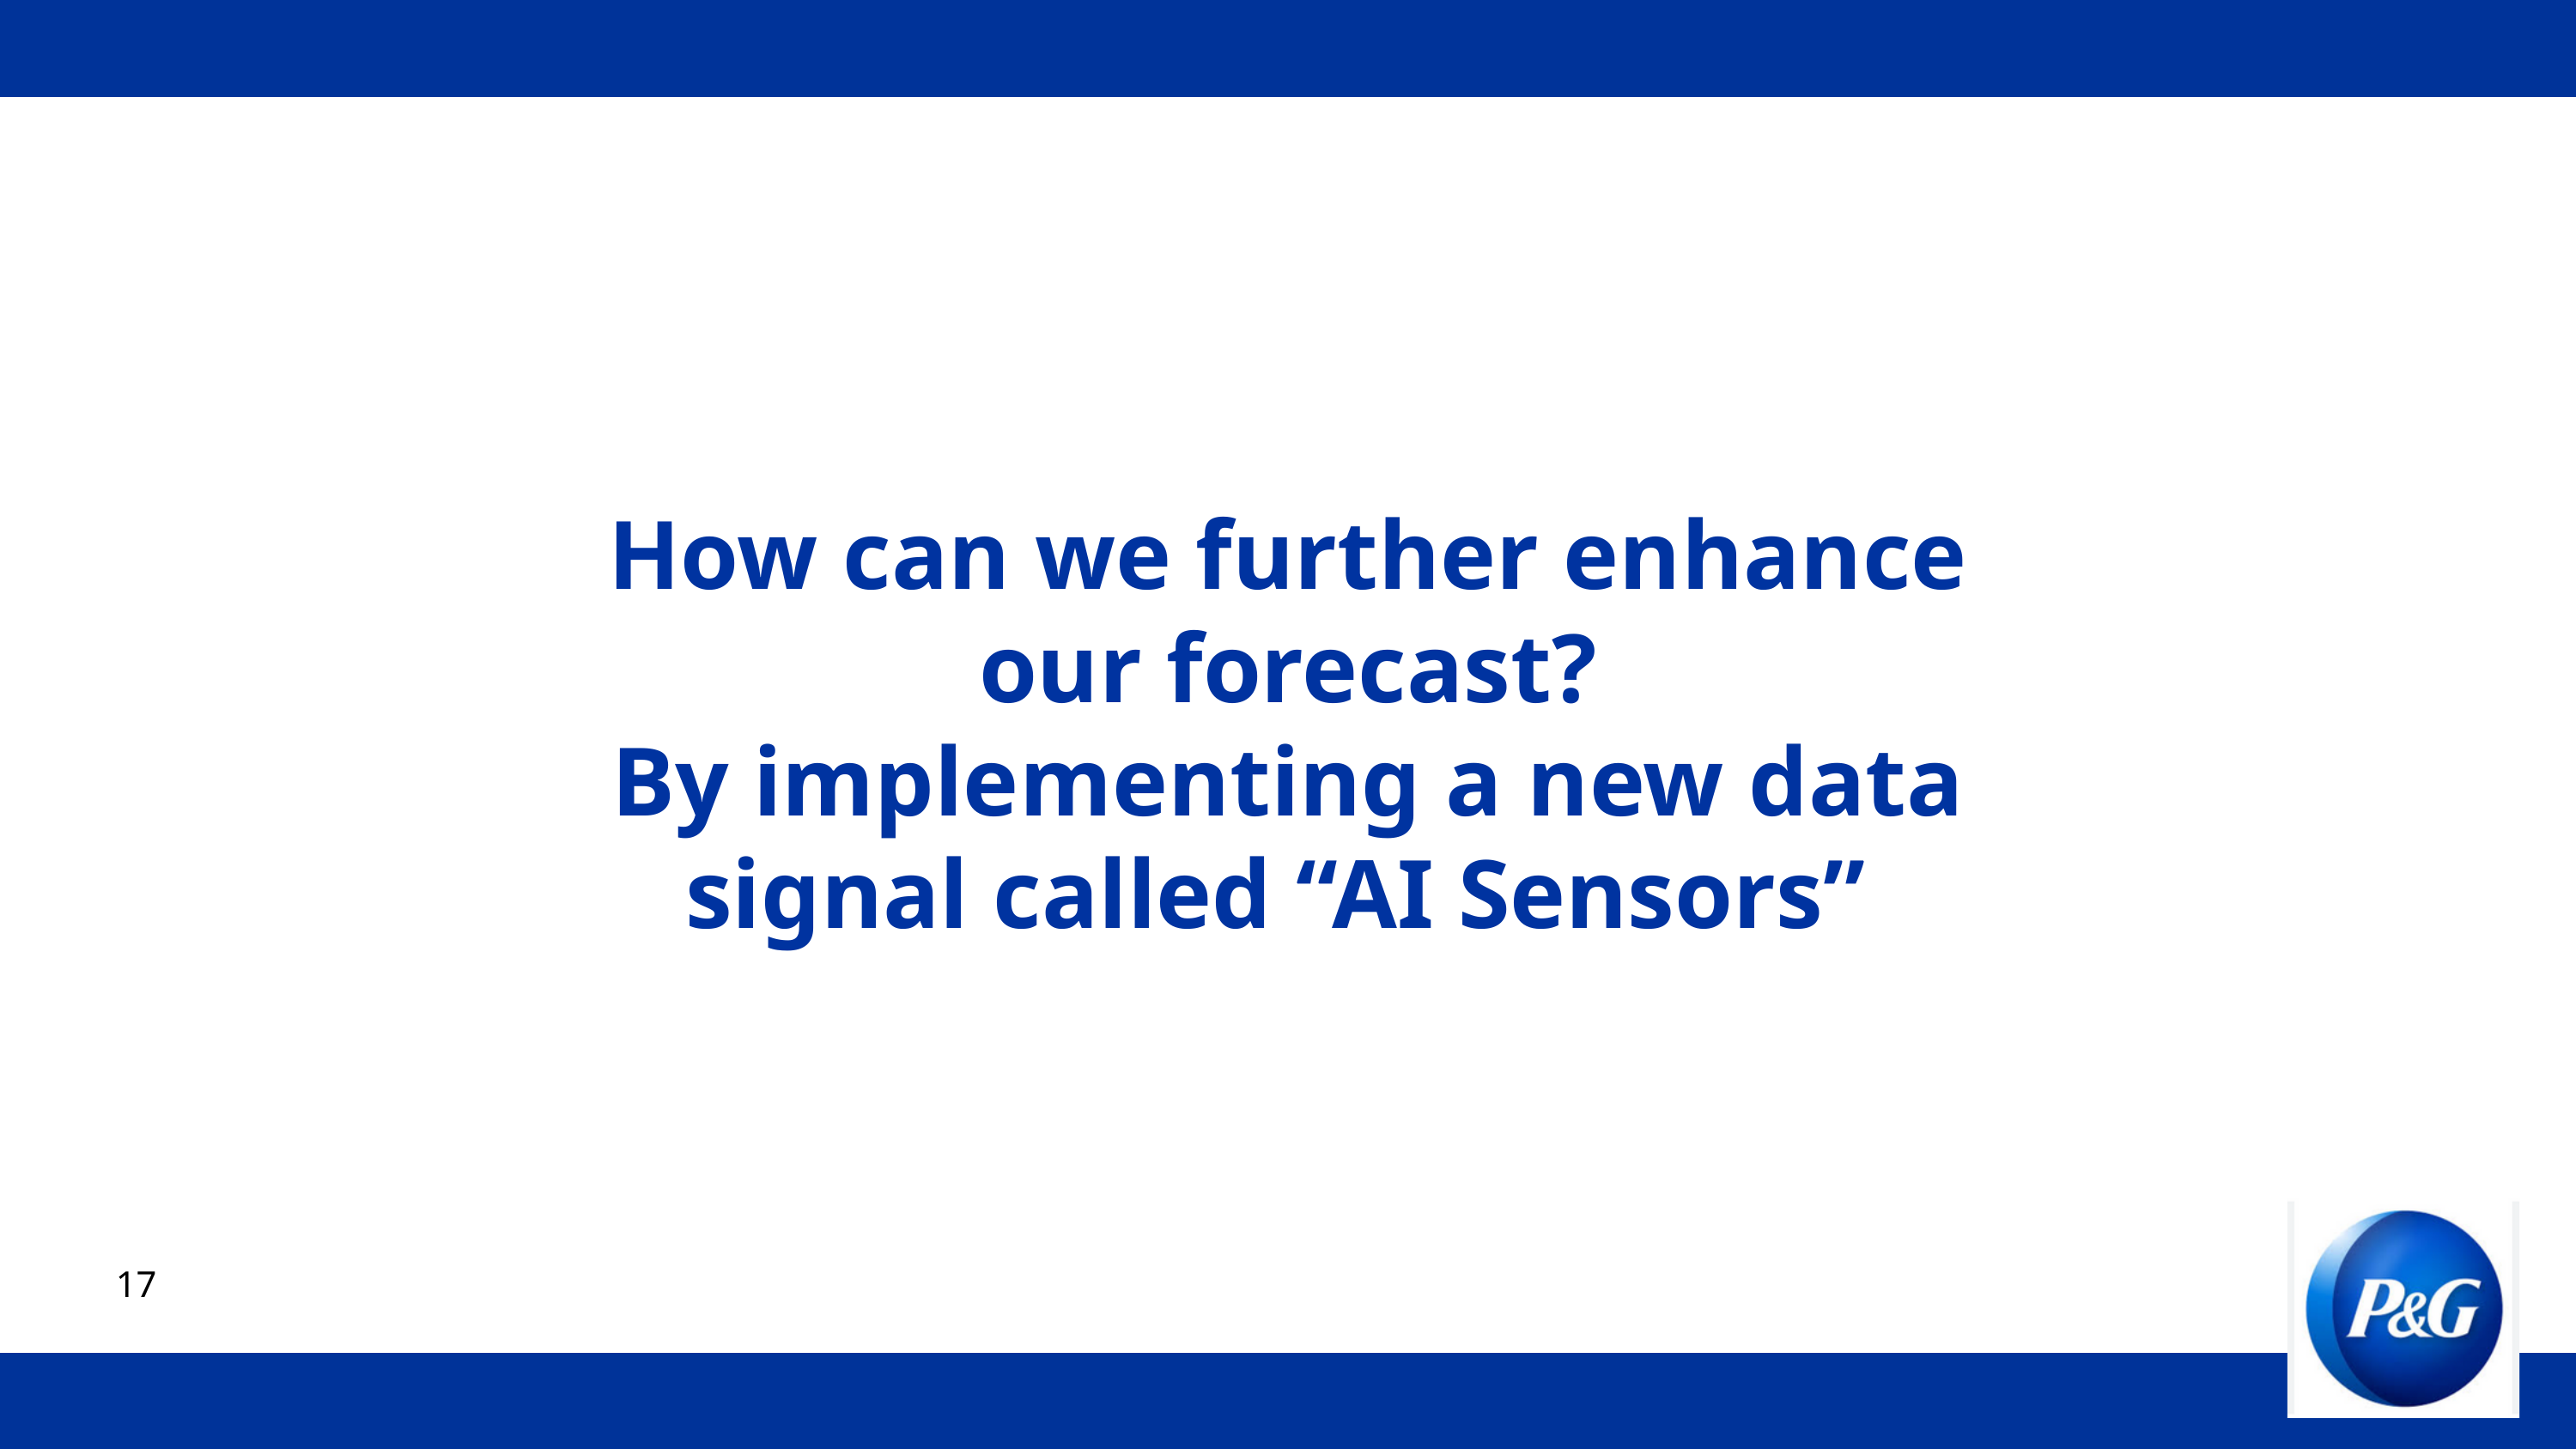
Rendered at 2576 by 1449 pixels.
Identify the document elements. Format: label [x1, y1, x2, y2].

text_box [1, 106, 2576, 1352]
text_box [0, 0, 2576, 97]
text_box [0, 1352, 2576, 1449]
